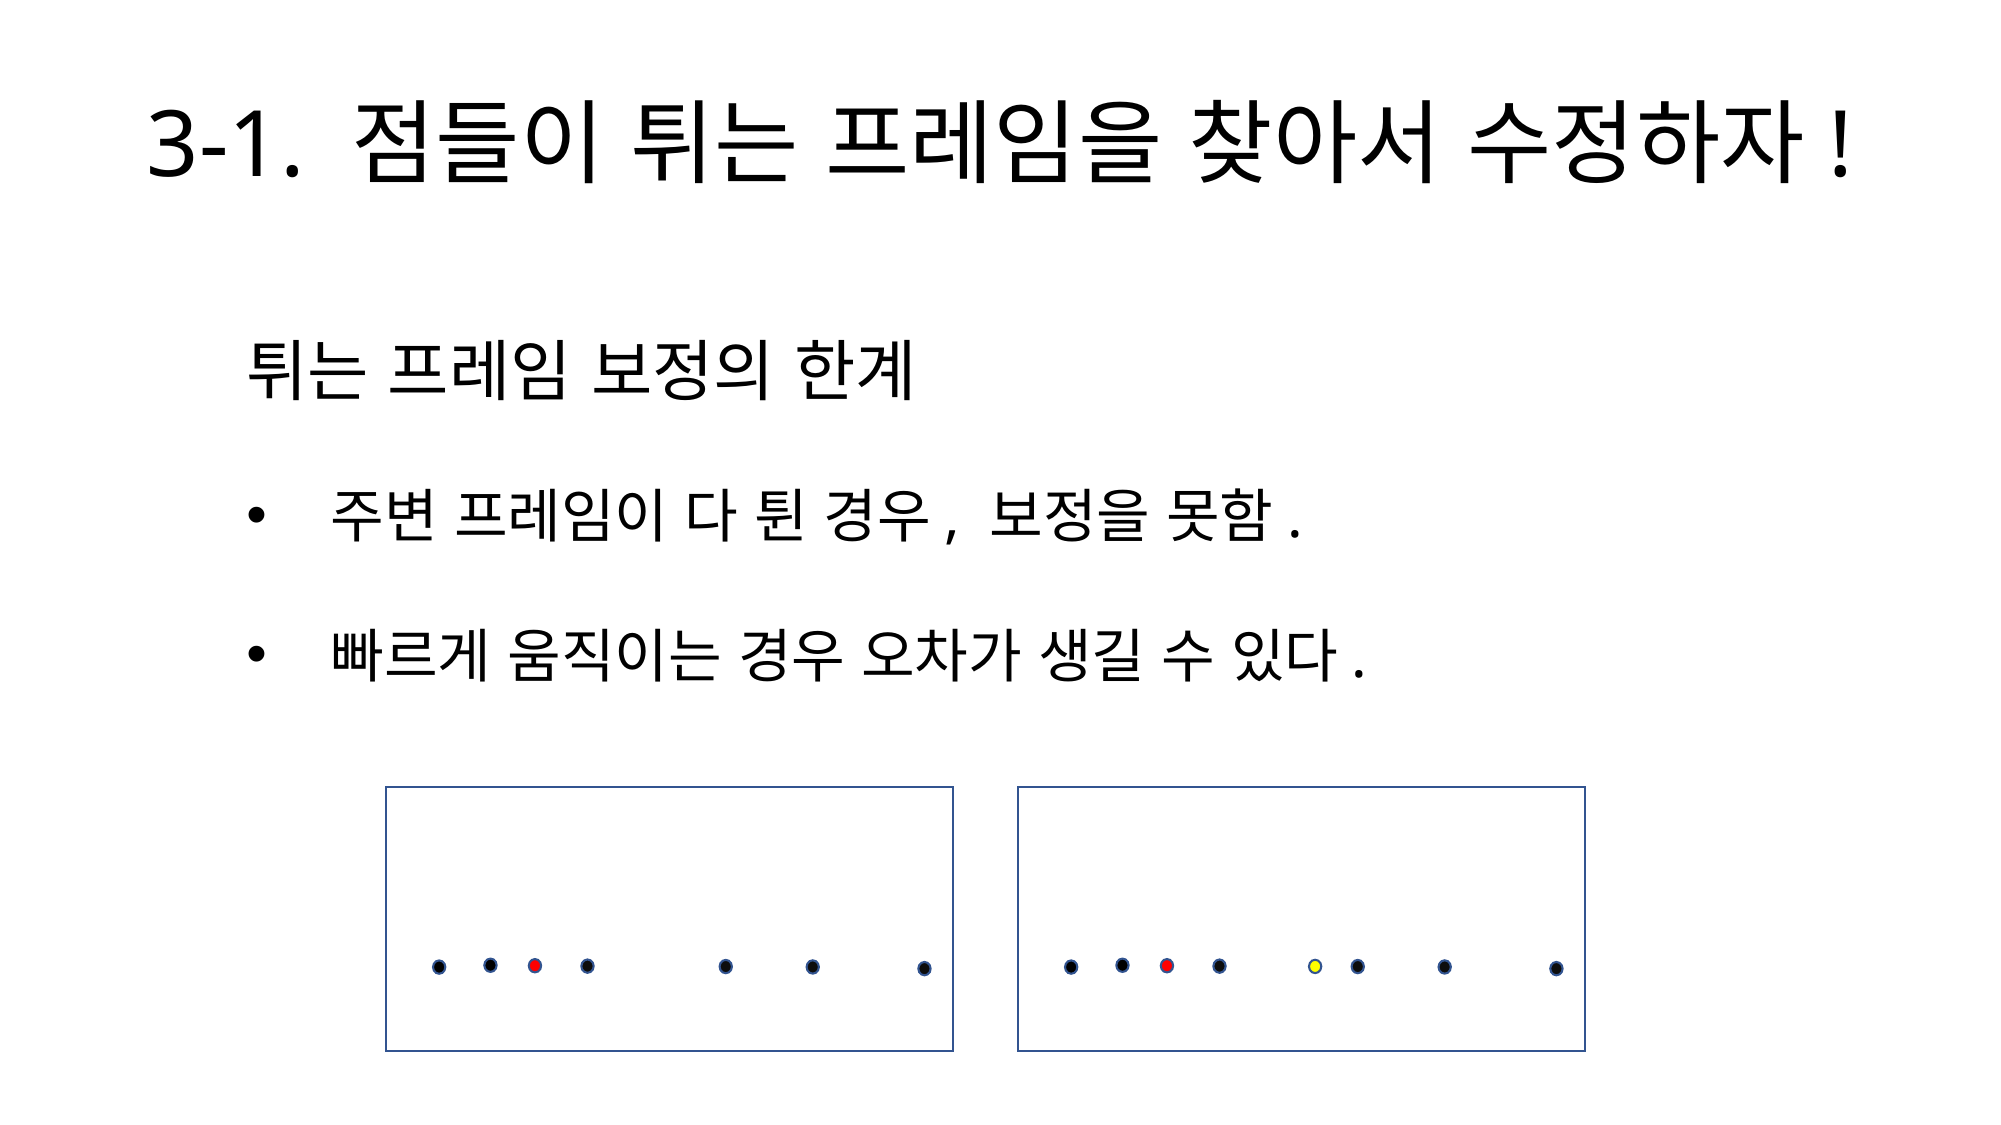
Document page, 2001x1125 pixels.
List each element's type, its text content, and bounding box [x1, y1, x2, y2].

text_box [1017, 787, 1586, 1052]
title 3-1. 점들이 튀는 프레임을 찾아서 수정하자! [51, 38, 1949, 256]
text_box 튀는 프레임 보정의 한계 주변 프레임이 다 튄 경우, 보정을 못함. 빠르게 움직이는 경우 오차가 생길 수 있다. [231, 261, 1820, 757]
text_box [385, 787, 954, 1052]
